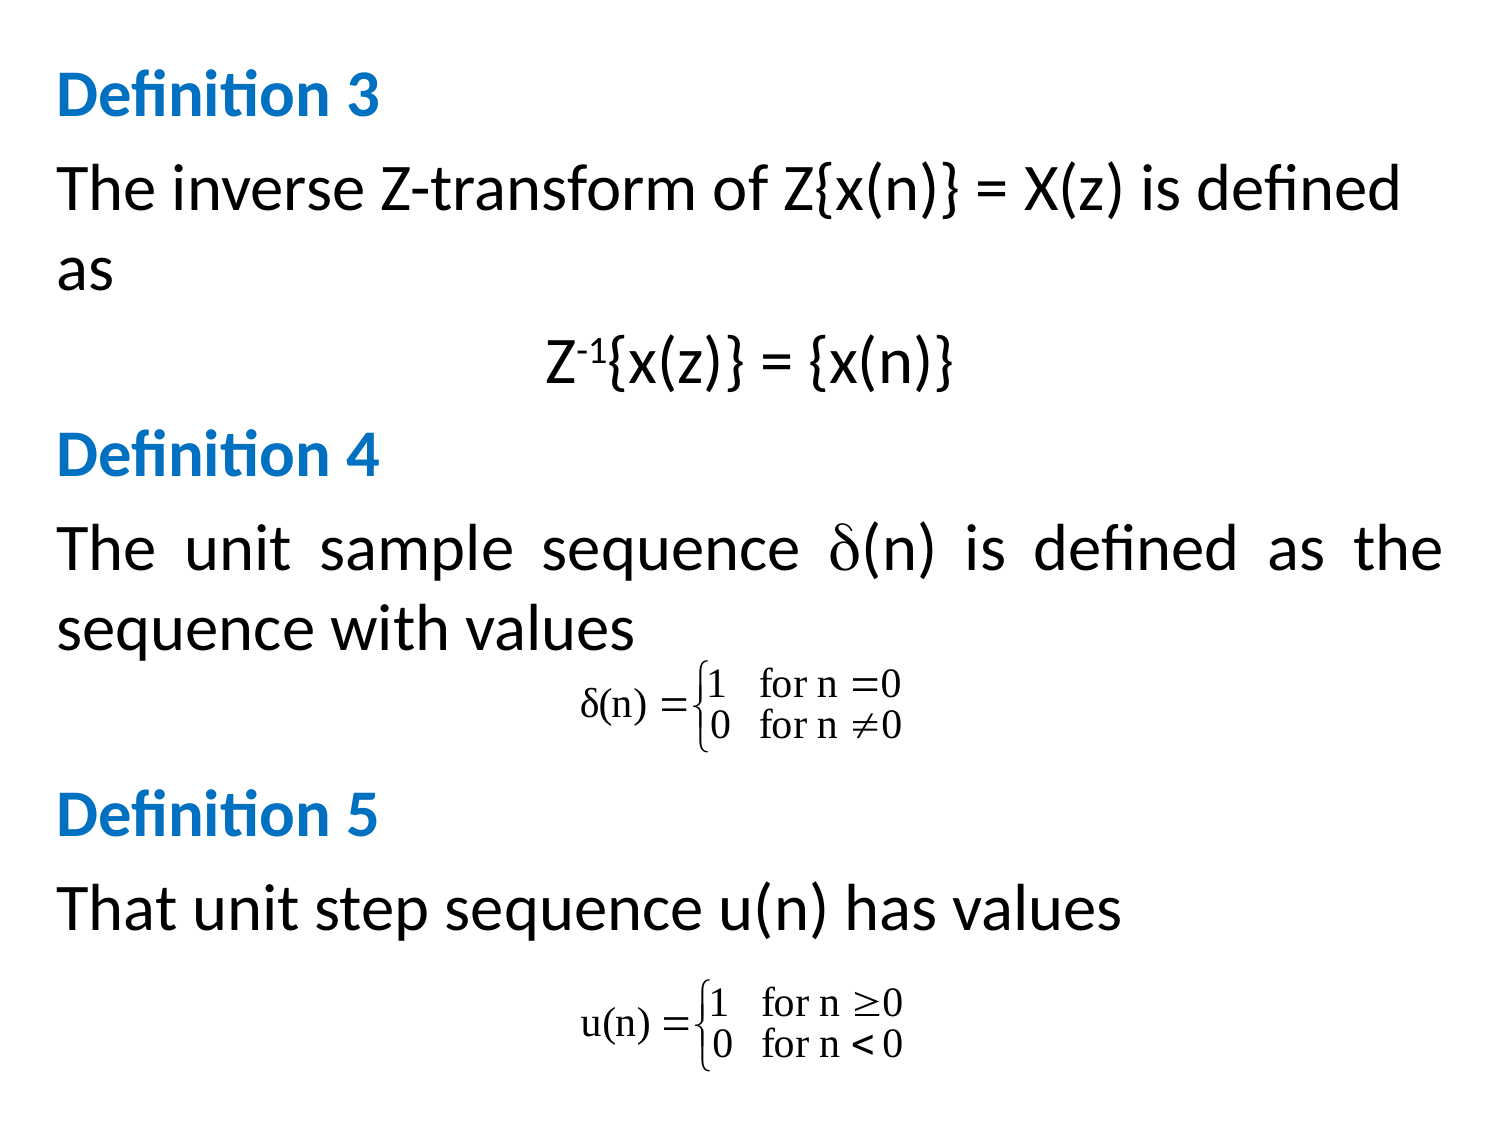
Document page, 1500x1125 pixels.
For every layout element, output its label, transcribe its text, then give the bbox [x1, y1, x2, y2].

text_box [572, 650, 912, 764]
list Definition 3 The inverse Z-transform of Z{x(n)} = X(z) is defined as Z-1{x(z)} = {x(n)} Definition 4 The unit sample sequence (n) is defined as the sequence with values Definition 5 That unit step sequence u(n) has values [40, 42, 1460, 1083]
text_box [572, 969, 912, 1083]
